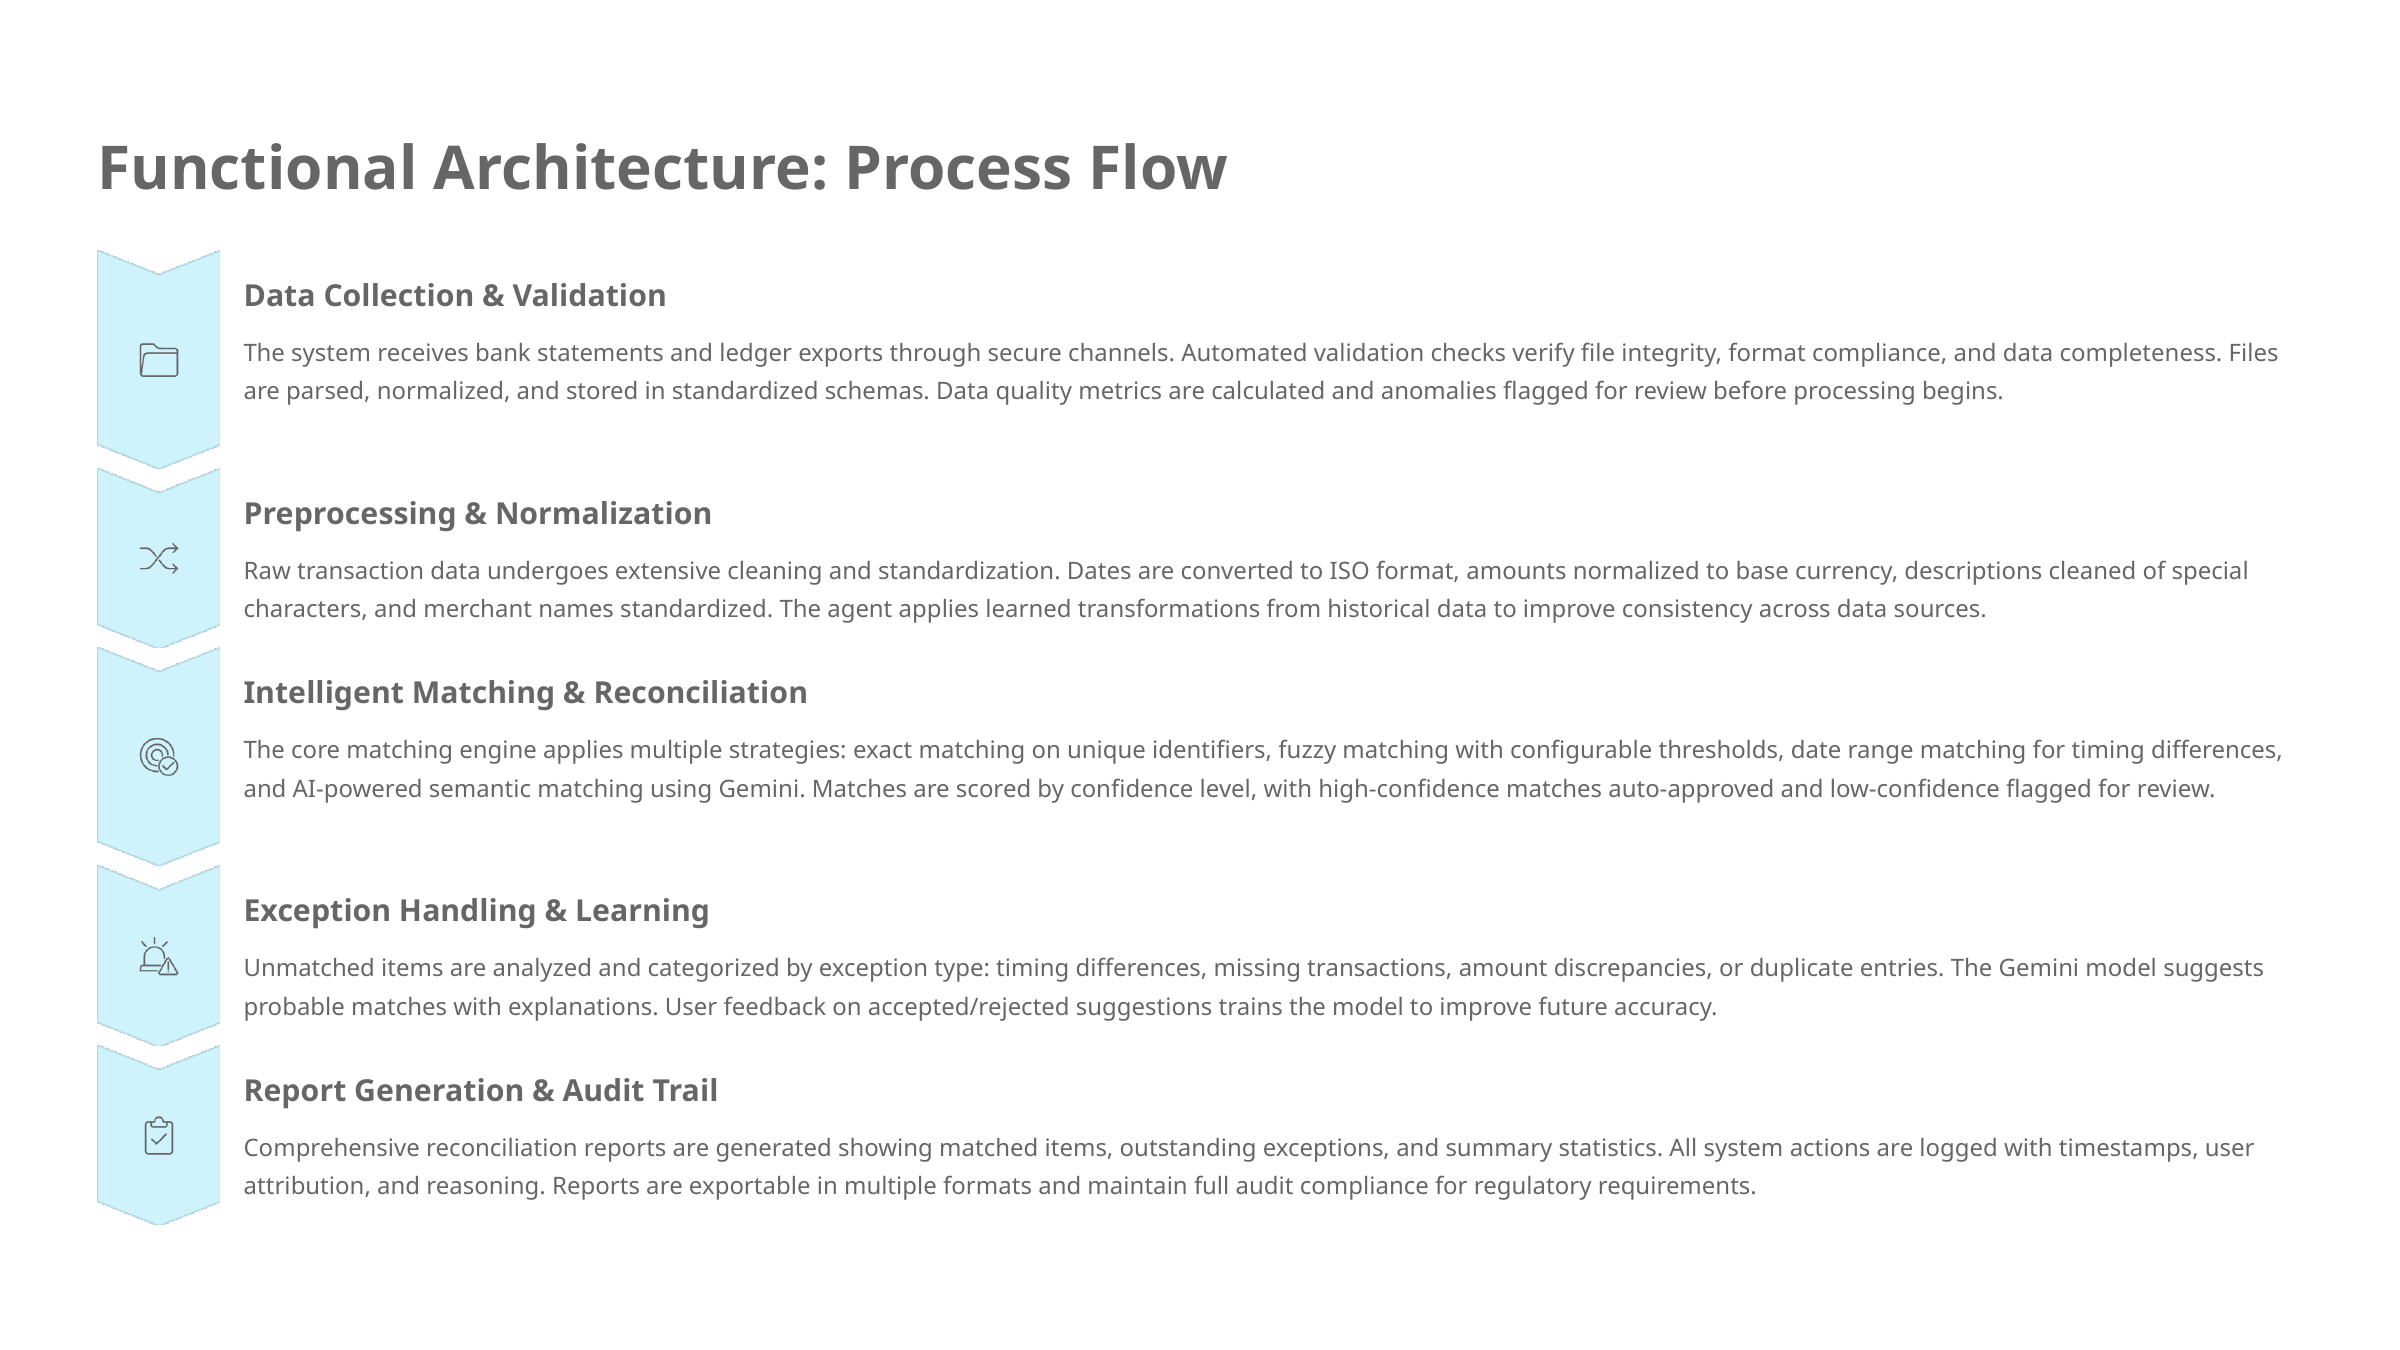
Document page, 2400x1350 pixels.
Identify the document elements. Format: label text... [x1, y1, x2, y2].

text_box Data Collection & Validation [243, 274, 616, 313]
text_box Raw transaction data undergoes extensive cleaning and standardization. Dates are converted to ISO format, amounts normalized to base currency, descriptions cleaned of special characters, and merchant names standardized. The agent applies learned transformations from historical data to improve consistency across data sources. [243, 545, 2303, 624]
text_box Intelligent Matching & Reconciliation [243, 672, 737, 711]
text_box Comprehensive reconciliation reports are generated showing matched items, outstanding exceptions, and summary statistics. All system actions are logged with timestamps, user attribution, and reasoning. Reports are exportable in multiple formats and maintain full audit compliance for regulatory requirements. [243, 1122, 2303, 1201]
text_box The system receives bank statements and ledger exports through secure channels. Automated validation checks verify file integrity, format compliance, and data completeness. Files are parsed, normalized, and stored in standardized schemas. Data quality metrics are calculated and anomalies flagged for review before processing begins. [243, 327, 2303, 445]
text_box The core matching engine applies multiple strategies: exact matching on unique identifiers, fuzzy matching with configurable thresholds, date range matching for timing differences, and AI-powered semantic matching using Gemini. Matches are scored by confidence level, with high-confidence matches auto-approved and low-confidence flagged for review. [243, 724, 2303, 842]
text_box Preprocessing & Normalization [243, 492, 662, 531]
text_box Report Generation & Audit Trail [243, 1069, 664, 1108]
text_box Unmatched items are analyzed and categorized by exception type: timing differences, missing transactions, amount discrepancies, or duplicate entries. The Gemini model suggests probable matches with explanations. User feedback on accepted/rejected suggestions trains the model to improve future accuracy. [243, 942, 2303, 1021]
text_box Functional Architecture: Process Flow [97, 125, 1134, 202]
text_box Exception Handling & Learning [243, 890, 657, 929]
picture [97, 250, 220, 1225]
